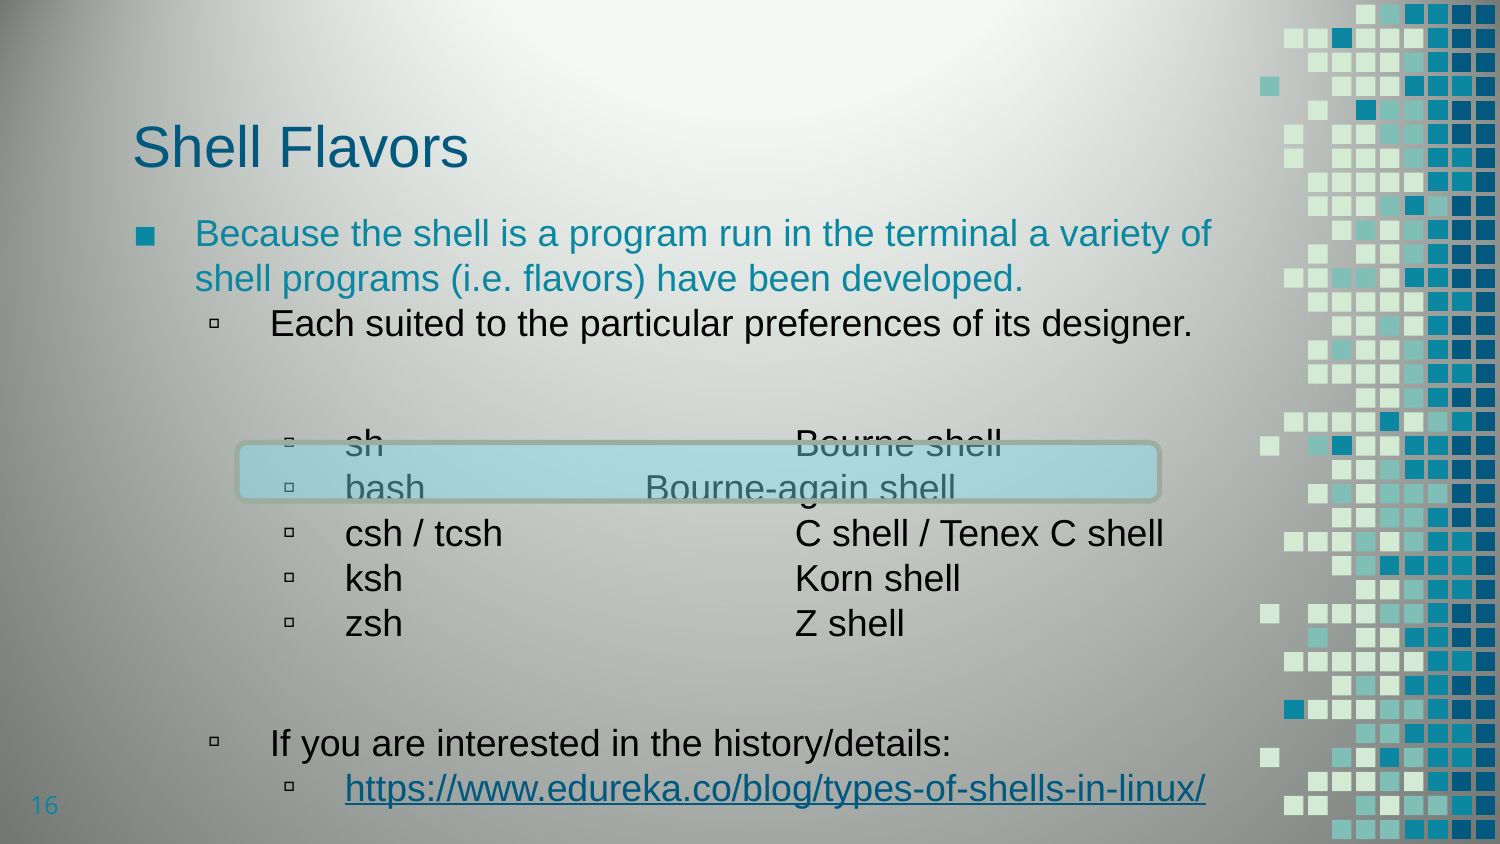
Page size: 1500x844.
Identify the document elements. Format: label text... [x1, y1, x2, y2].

slide_number 16 [15, 774, 105, 839]
text_box [234, 440, 1162, 504]
picture [0, 0, 1500, 844]
title Shell Flavors [117, 53, 1227, 194]
list Because the shell is a program run in the terminal a variety of shell programs (i.e. flavors) have been developed. Each suited to the particular preferences of its designer. sh Bourne shell bash Bourne-again shell csh / tcsh C shell / Tenex C shell ksh Korn shell zsh Z shell If you are interested in the history/details: https://www.edureka.co/blog/types-of-shells-in-linux/ [104, 194, 1268, 684]
